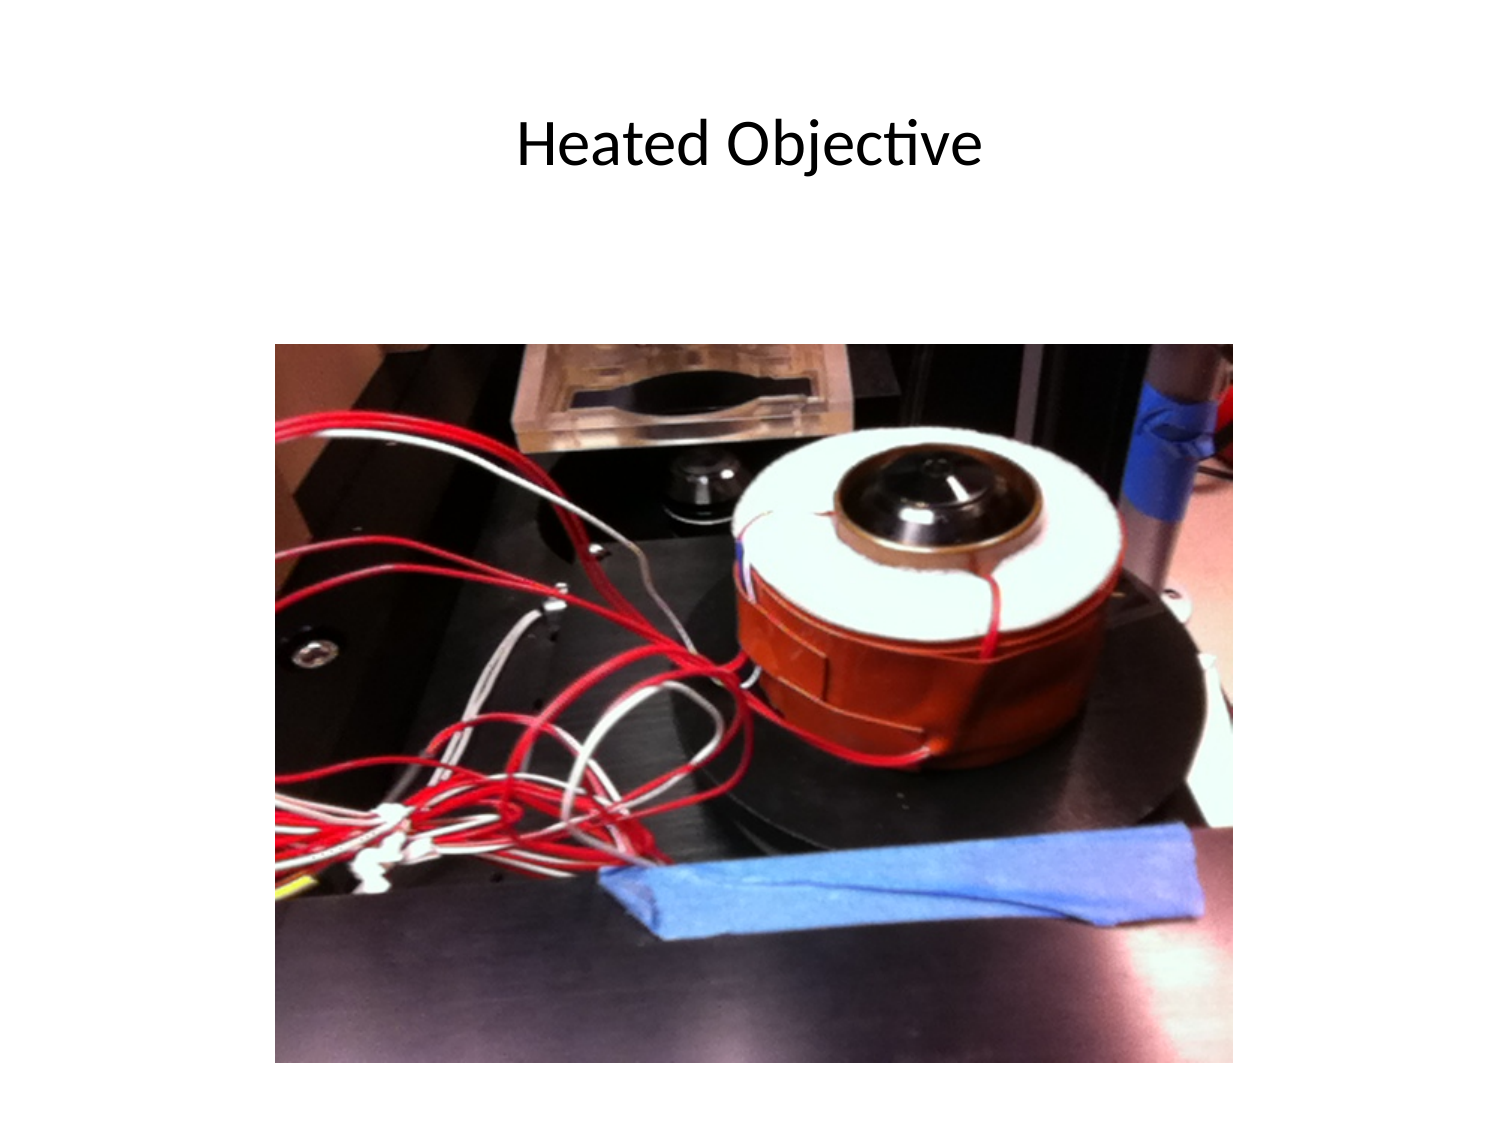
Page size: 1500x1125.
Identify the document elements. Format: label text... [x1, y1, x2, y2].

picture [275, 344, 1233, 1063]
title Heated Objective [75, 45, 1425, 233]
